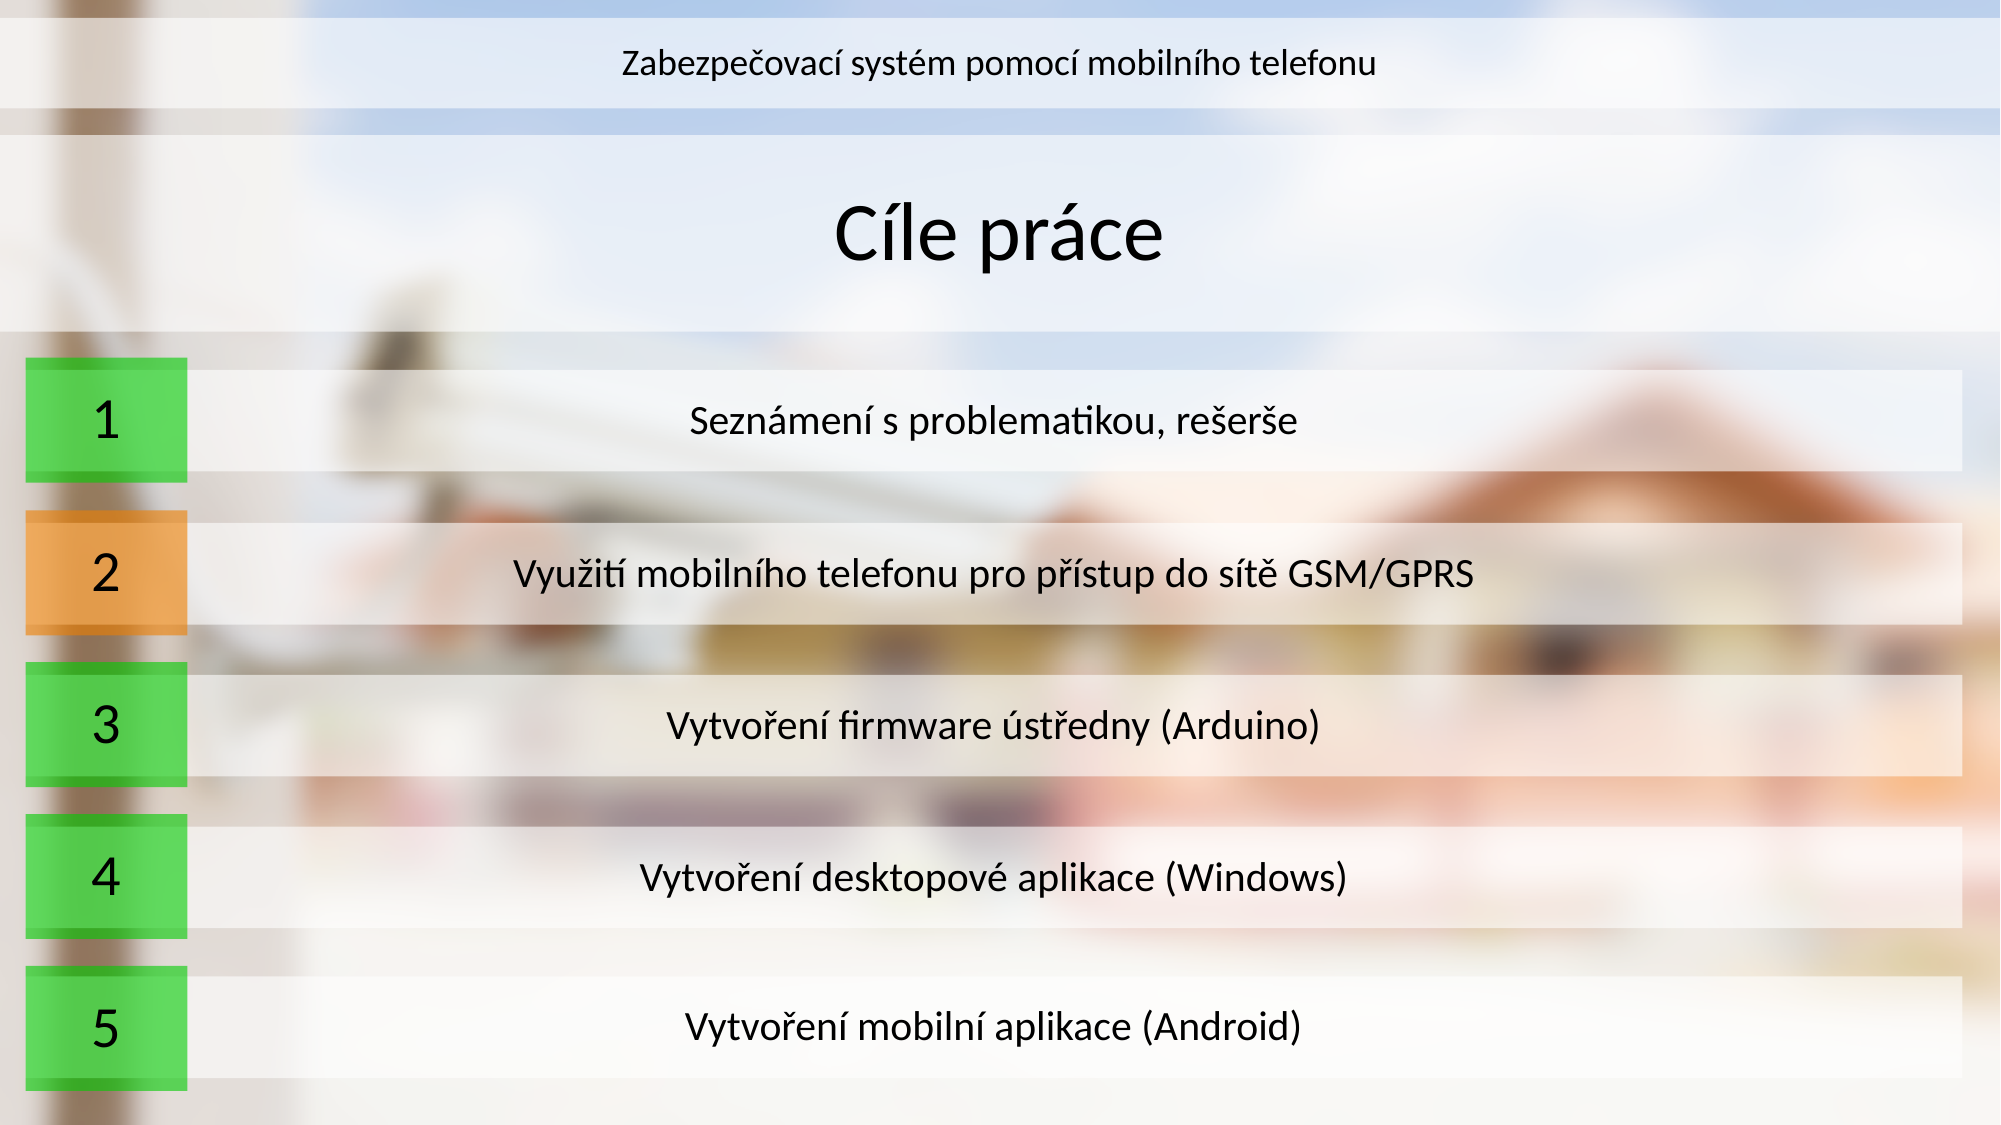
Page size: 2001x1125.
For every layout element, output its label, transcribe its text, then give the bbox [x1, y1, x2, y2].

text_box Vytvoření mobilní aplikace (Android) [188, 976, 1963, 1079]
subtitle Zabezpečovací systém pomocí mobilního telefonu [0, 17, 2000, 109]
text_box Vytvoření desktopové aplikace (Windows) [188, 826, 1963, 929]
text_box Vytvoření firmware ústředny (Arduino) [188, 674, 1963, 777]
text_box Využití mobilního telefonu pro přístup do sítě GSM/GPRS [188, 522, 1963, 625]
text_box 4 [25, 814, 188, 939]
text_box 5 [25, 965, 188, 1091]
text_box 1 [25, 357, 188, 483]
picture [0, 0, 2001, 1125]
text_box 3 [25, 662, 188, 788]
text_box Cíle práce [0, 135, 2000, 332]
text_box Seznámení s problematikou, rešerše [188, 369, 1963, 472]
text_box 2 [25, 510, 188, 636]
